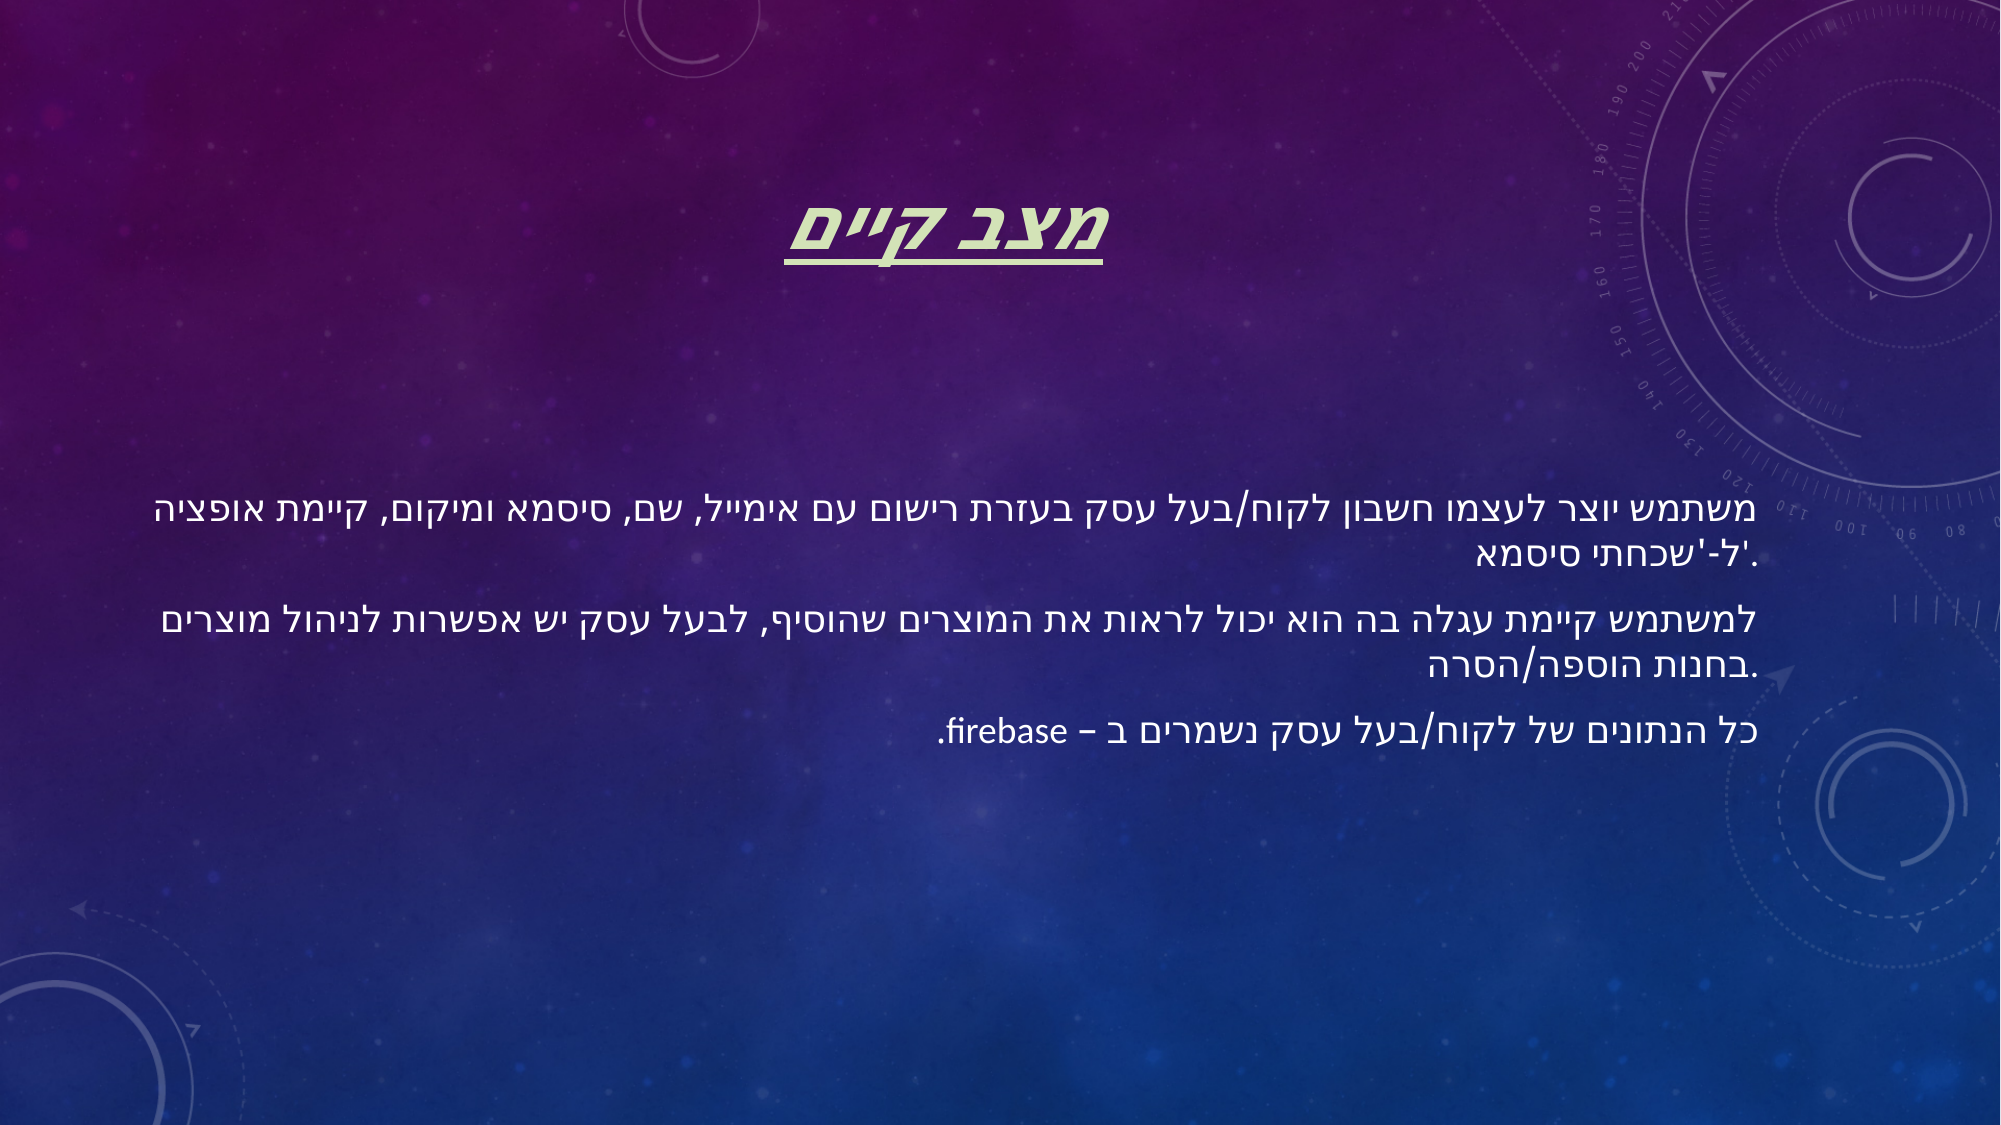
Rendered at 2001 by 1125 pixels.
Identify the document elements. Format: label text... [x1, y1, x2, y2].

picture [0, 0, 2001, 1125]
list משתמש יוצר לעצמו חשבון לקוח/בעל עסק בעזרת רישום עם אימייל, שם, סיסמא ומיקום, קיימת אופציה ל-'שכחתי סיסמא'. למשתמש קיימת עגלה בה הוא יכול לראות את המוצרים שהוסיף, לבעל עסק יש אפשרות לניהול מוצרים בחנות הוספה/הסרה. כל הנתונים של לקוח/בעל עסק נשמרים ב – firebase. [112, 351, 1775, 950]
title מצב קיים [112, 99, 1775, 339]
